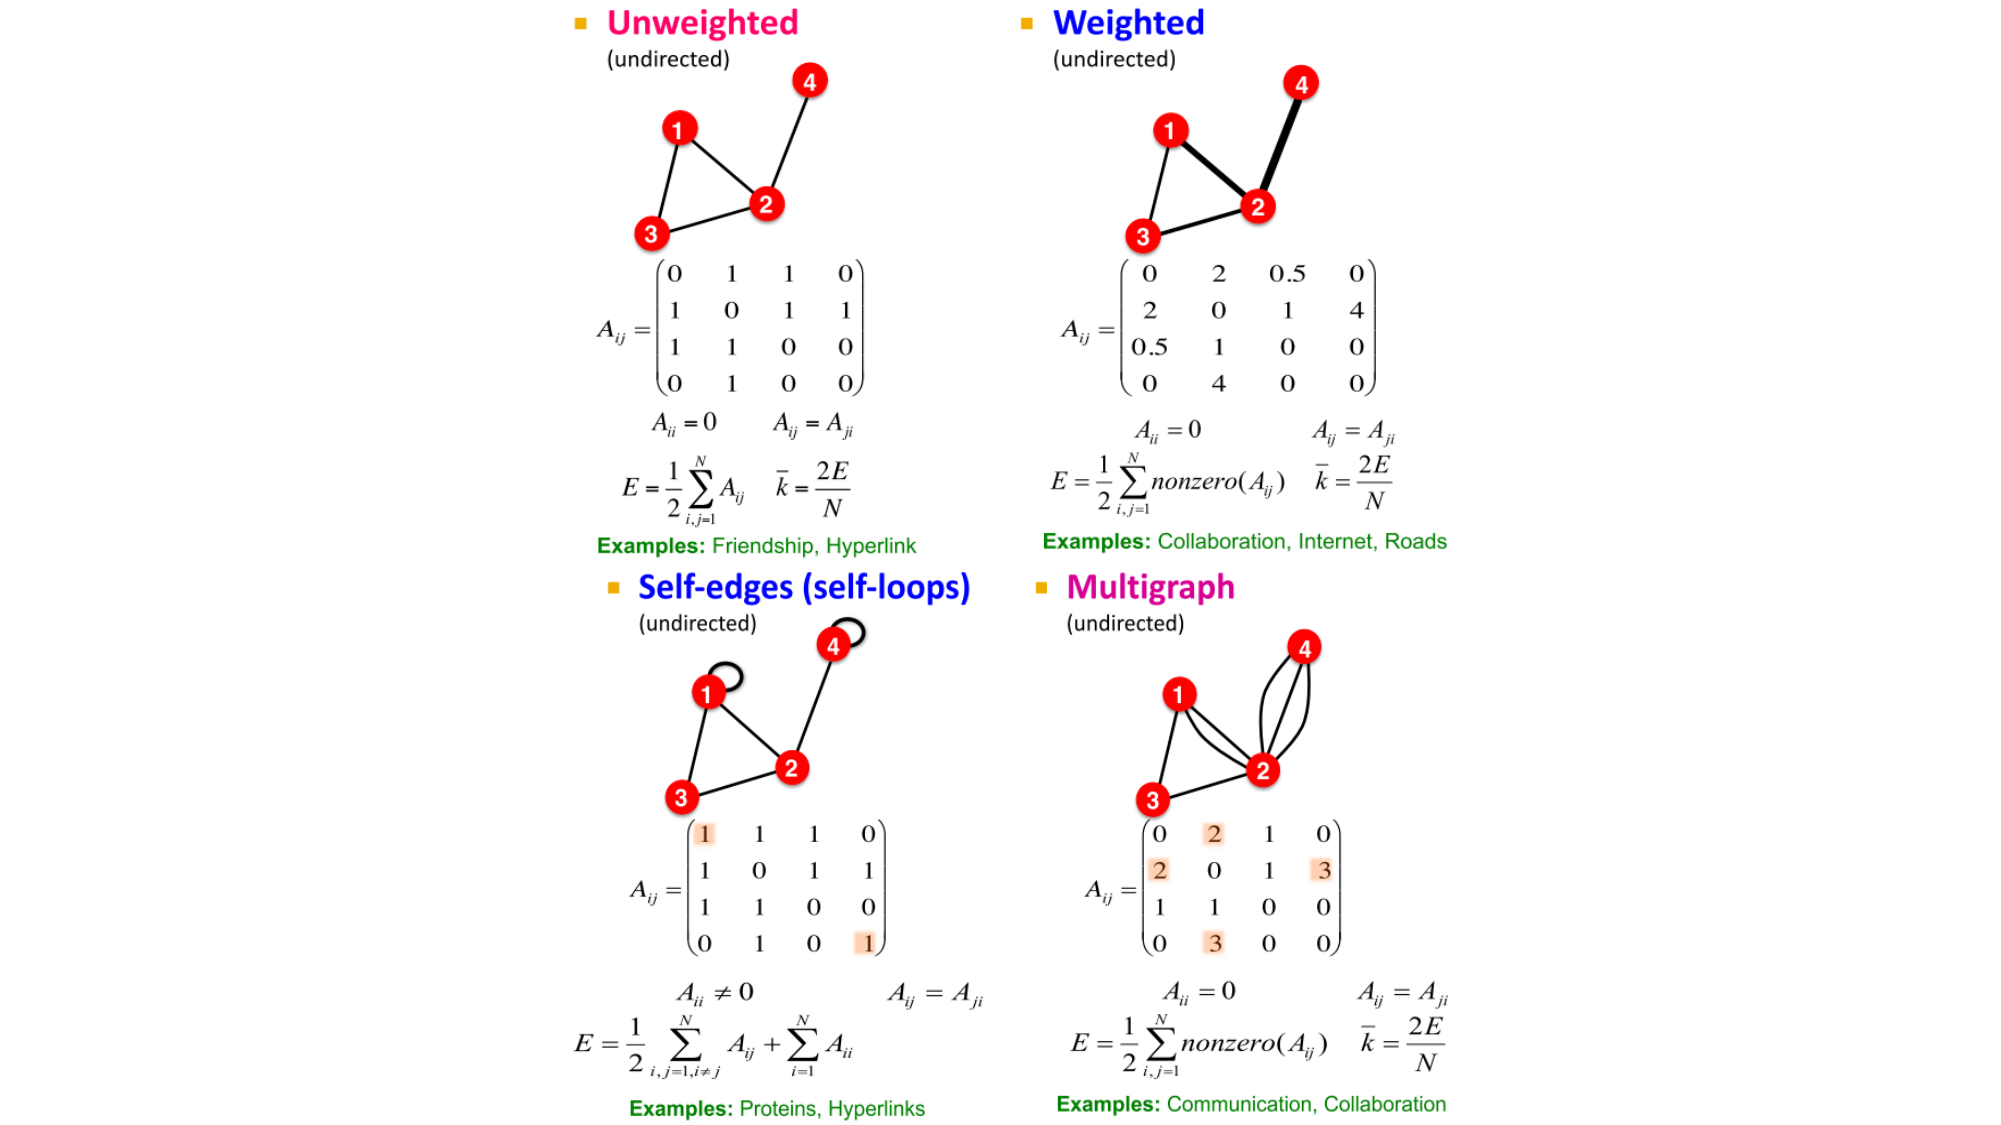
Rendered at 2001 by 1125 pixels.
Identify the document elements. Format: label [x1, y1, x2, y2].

picture [561, 0, 1460, 1125]
